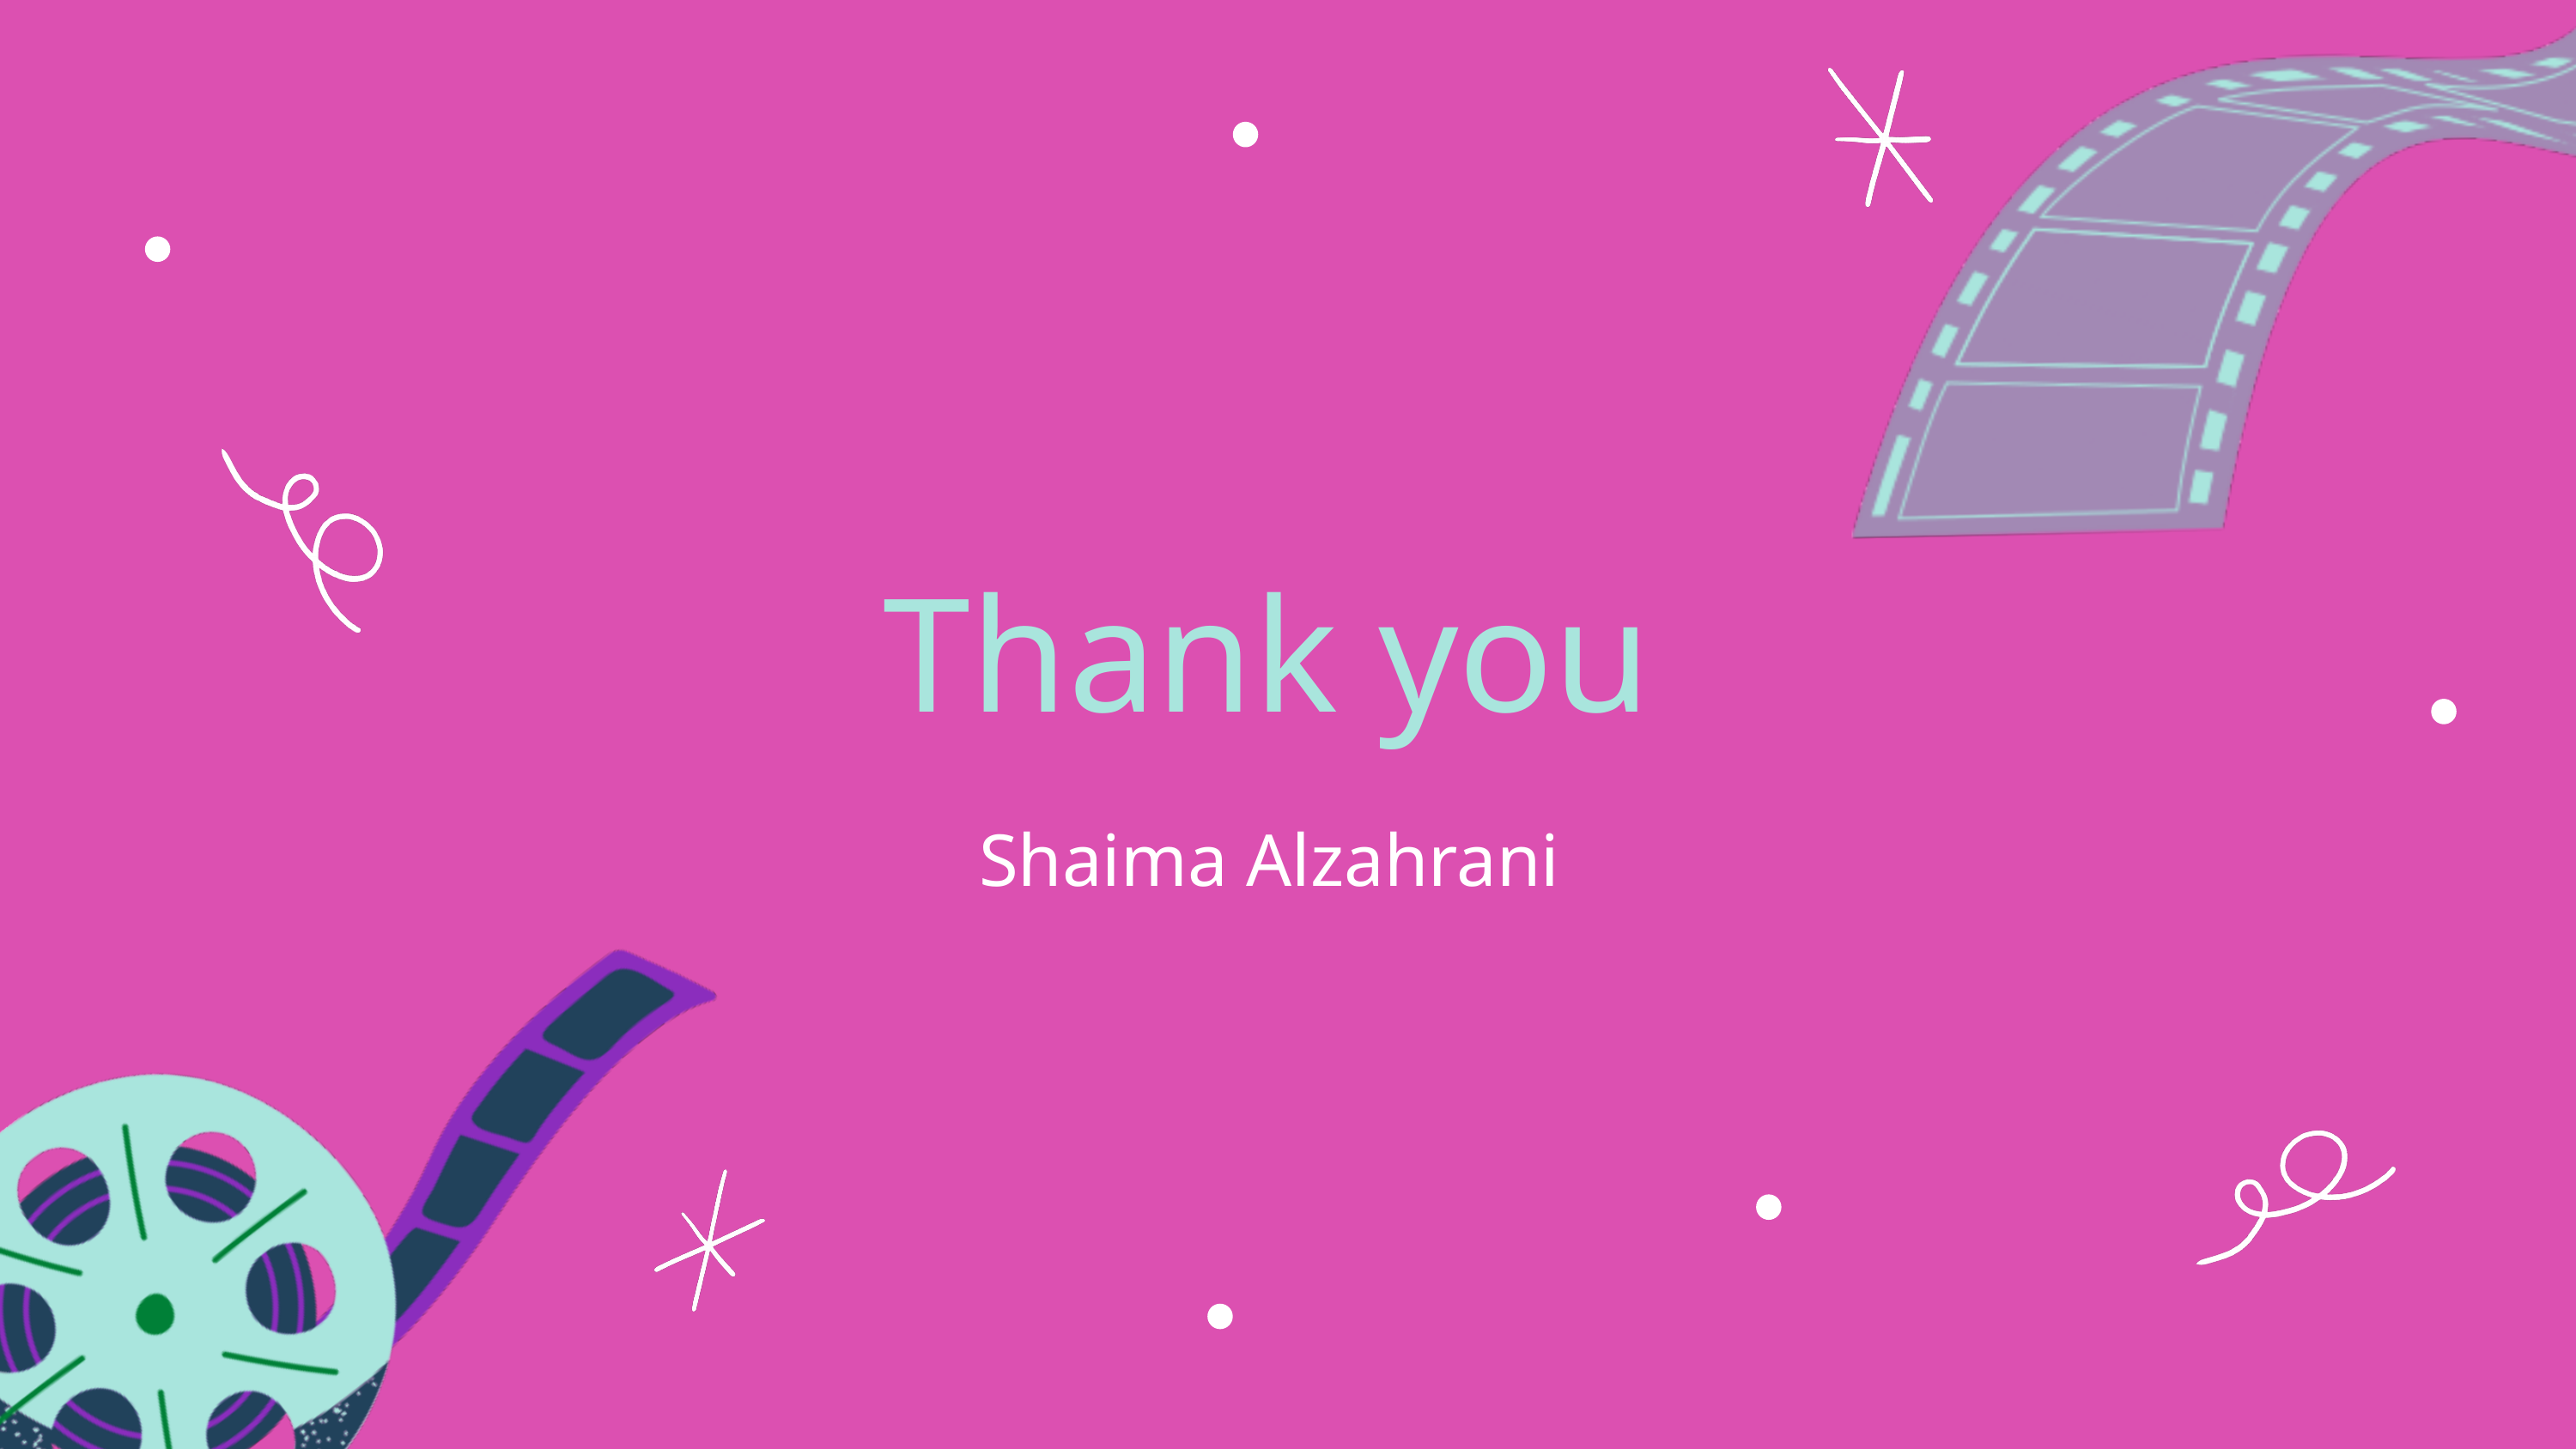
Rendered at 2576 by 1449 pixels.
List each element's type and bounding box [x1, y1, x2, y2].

text_box [144, 236, 171, 263]
text_box [2430, 698, 2458, 724]
text_box [1755, 1194, 1782, 1221]
text_box [497, 553, 2078, 895]
picture [1782, 0, 2576, 606]
picture [0, 752, 805, 1449]
picture [176, 433, 414, 634]
picture [2183, 1097, 2397, 1324]
text_box [1206, 1303, 1233, 1330]
text_box [1232, 121, 1259, 148]
